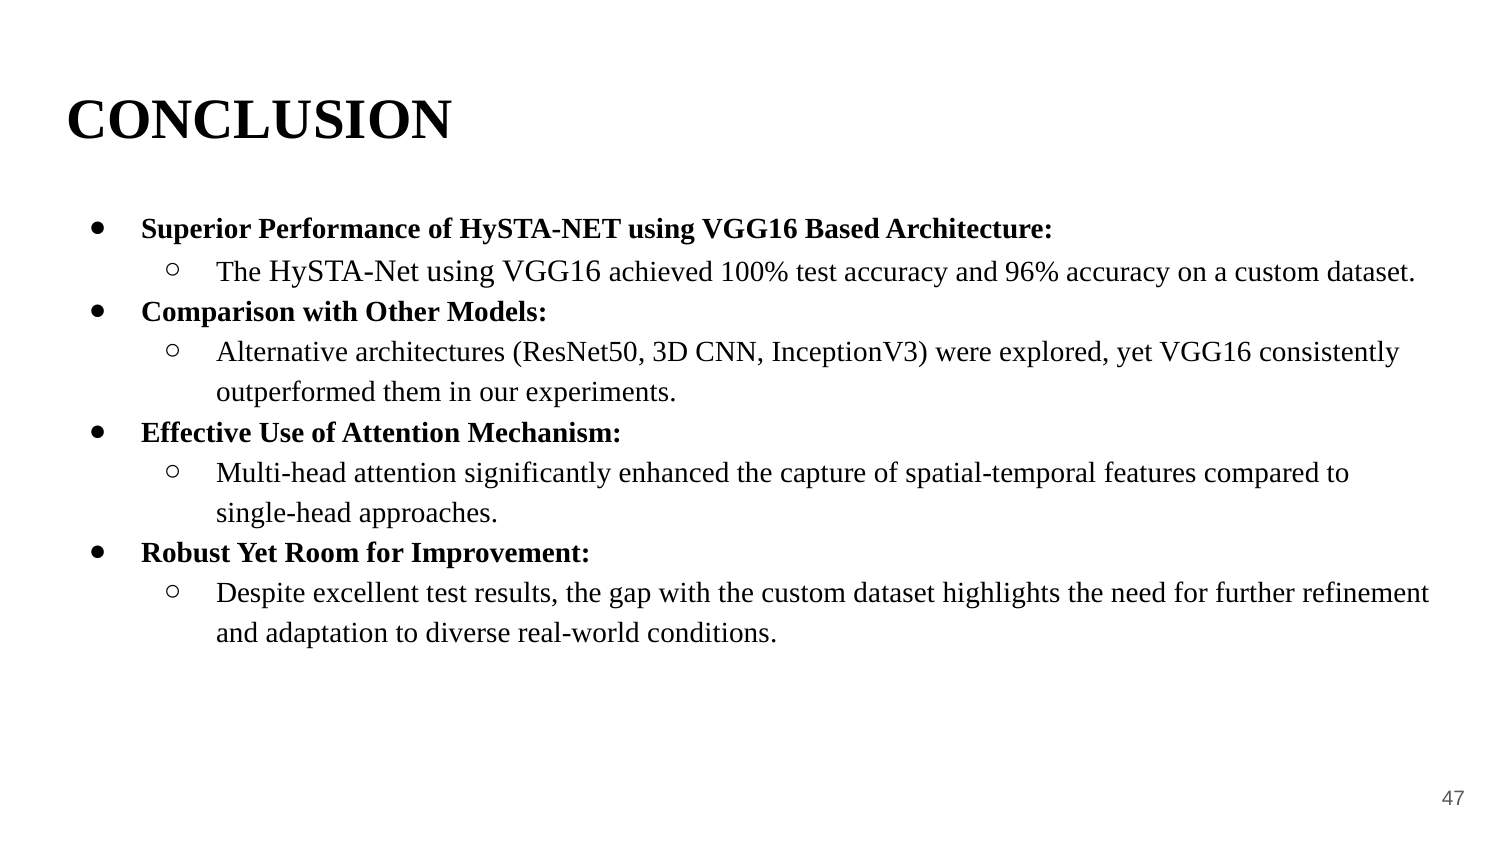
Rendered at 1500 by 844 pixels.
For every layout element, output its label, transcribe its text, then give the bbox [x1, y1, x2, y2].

slide_number ‹#› [1389, 764, 1480, 830]
list Superior Performance of HySTA-NET using VGG16 Based Architecture: The HySTA-Net using VGG16 achieved 100% test accuracy and 96% accuracy on a custom dataset. Comparison with Other Models: Alternative architectures (ResNet50, 3D CNN, InceptionV3) were explored, yet VGG16 consistently outperformed them in our experiments. Effective Use of Attention Mechanism: Multi-head attention significantly enhanced the capture of spatial-temporal features compared to single-head approaches. Robust Yet Room for Improvement: Despite excellent test results, the gap with the custom dataset highlights the need for further refinement and adaptation to diverse real-world conditions. [51, 189, 1449, 750]
title CONCLUSION [51, 72, 1449, 167]
